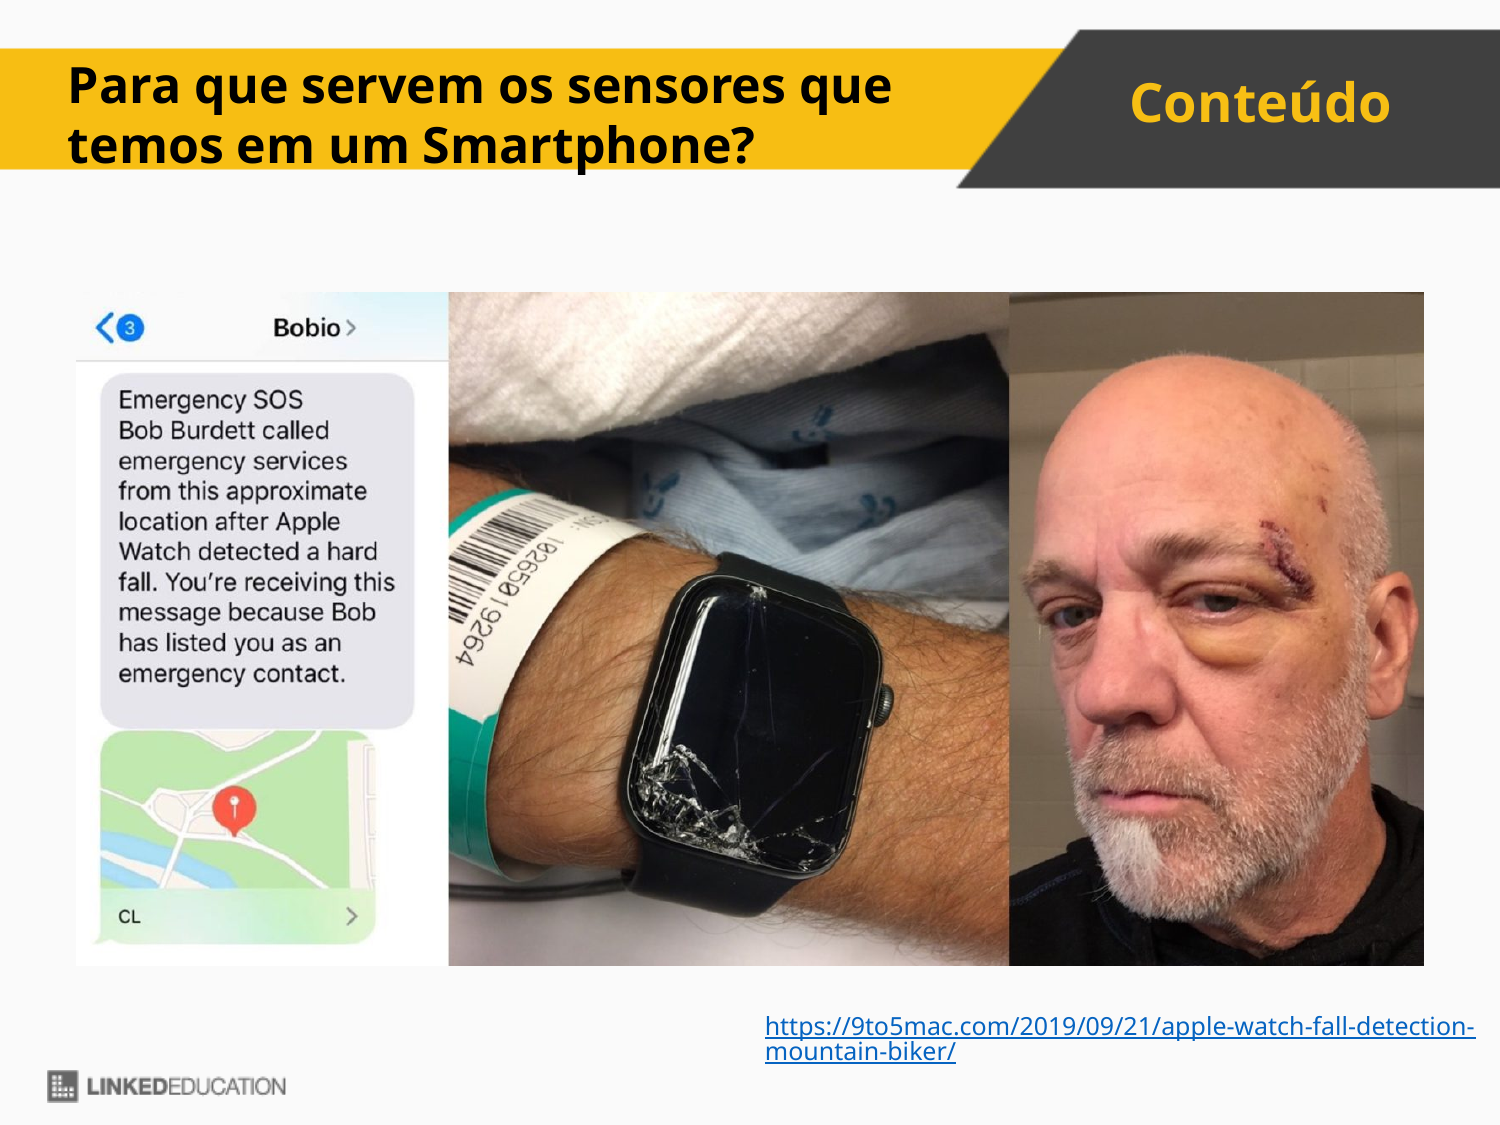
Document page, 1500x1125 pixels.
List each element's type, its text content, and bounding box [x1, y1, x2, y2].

text_box Para que servem os sensores que temos em um Smartphone? [53, 46, 1030, 181]
picture [0, 0, 1500, 1125]
text_box https://9to5mac.com/2019/09/21/apple-watch-fall-detection-mountain-biker/ [749, 1003, 1500, 1052]
